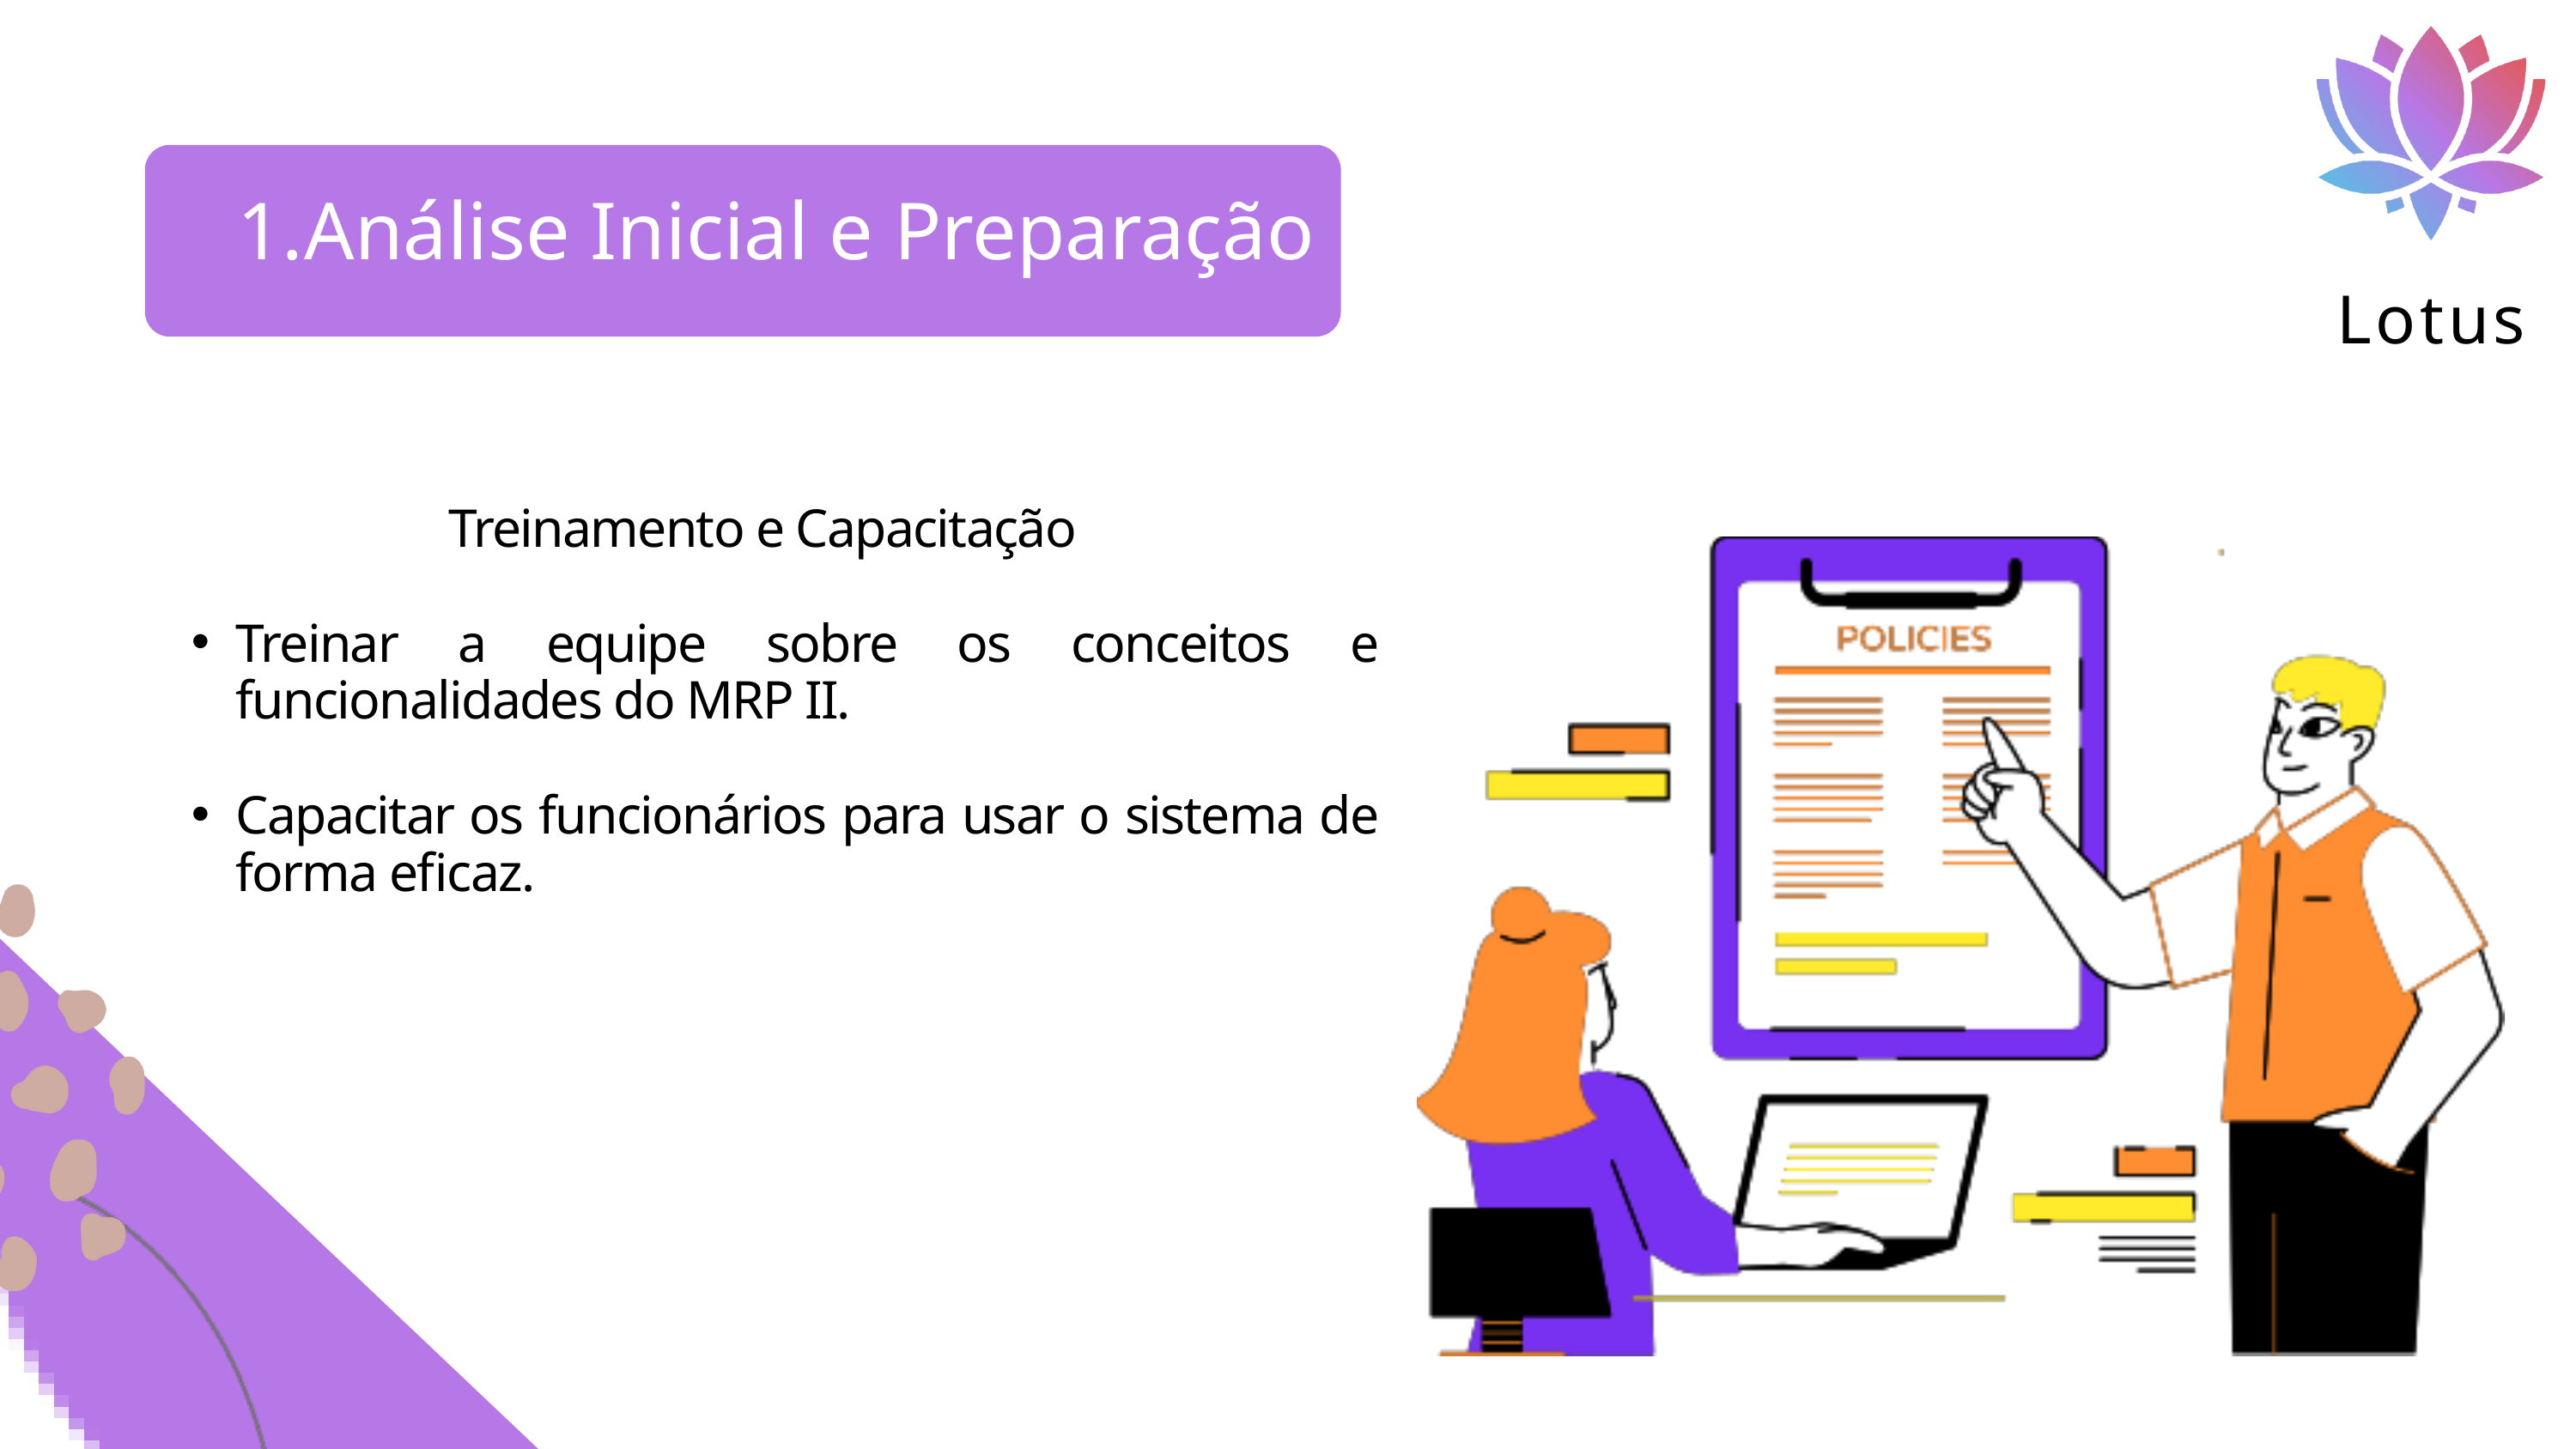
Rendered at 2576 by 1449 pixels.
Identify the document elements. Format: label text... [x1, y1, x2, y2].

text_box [2303, 26, 2560, 352]
text_box [0, 1205, 607, 1449]
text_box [144, 144, 1341, 337]
text_box [0, 826, 145, 1291]
text_box [1416, 537, 2506, 1356]
text_box [145, 1076, 304, 1227]
text_box Treinamento e Capacitação Treinar a equipe sobre os conceitos e funcionalidades do MRP II. Capacitar os funcionários para usar o sistema de forma eficaz. [147, 500, 1378, 960]
